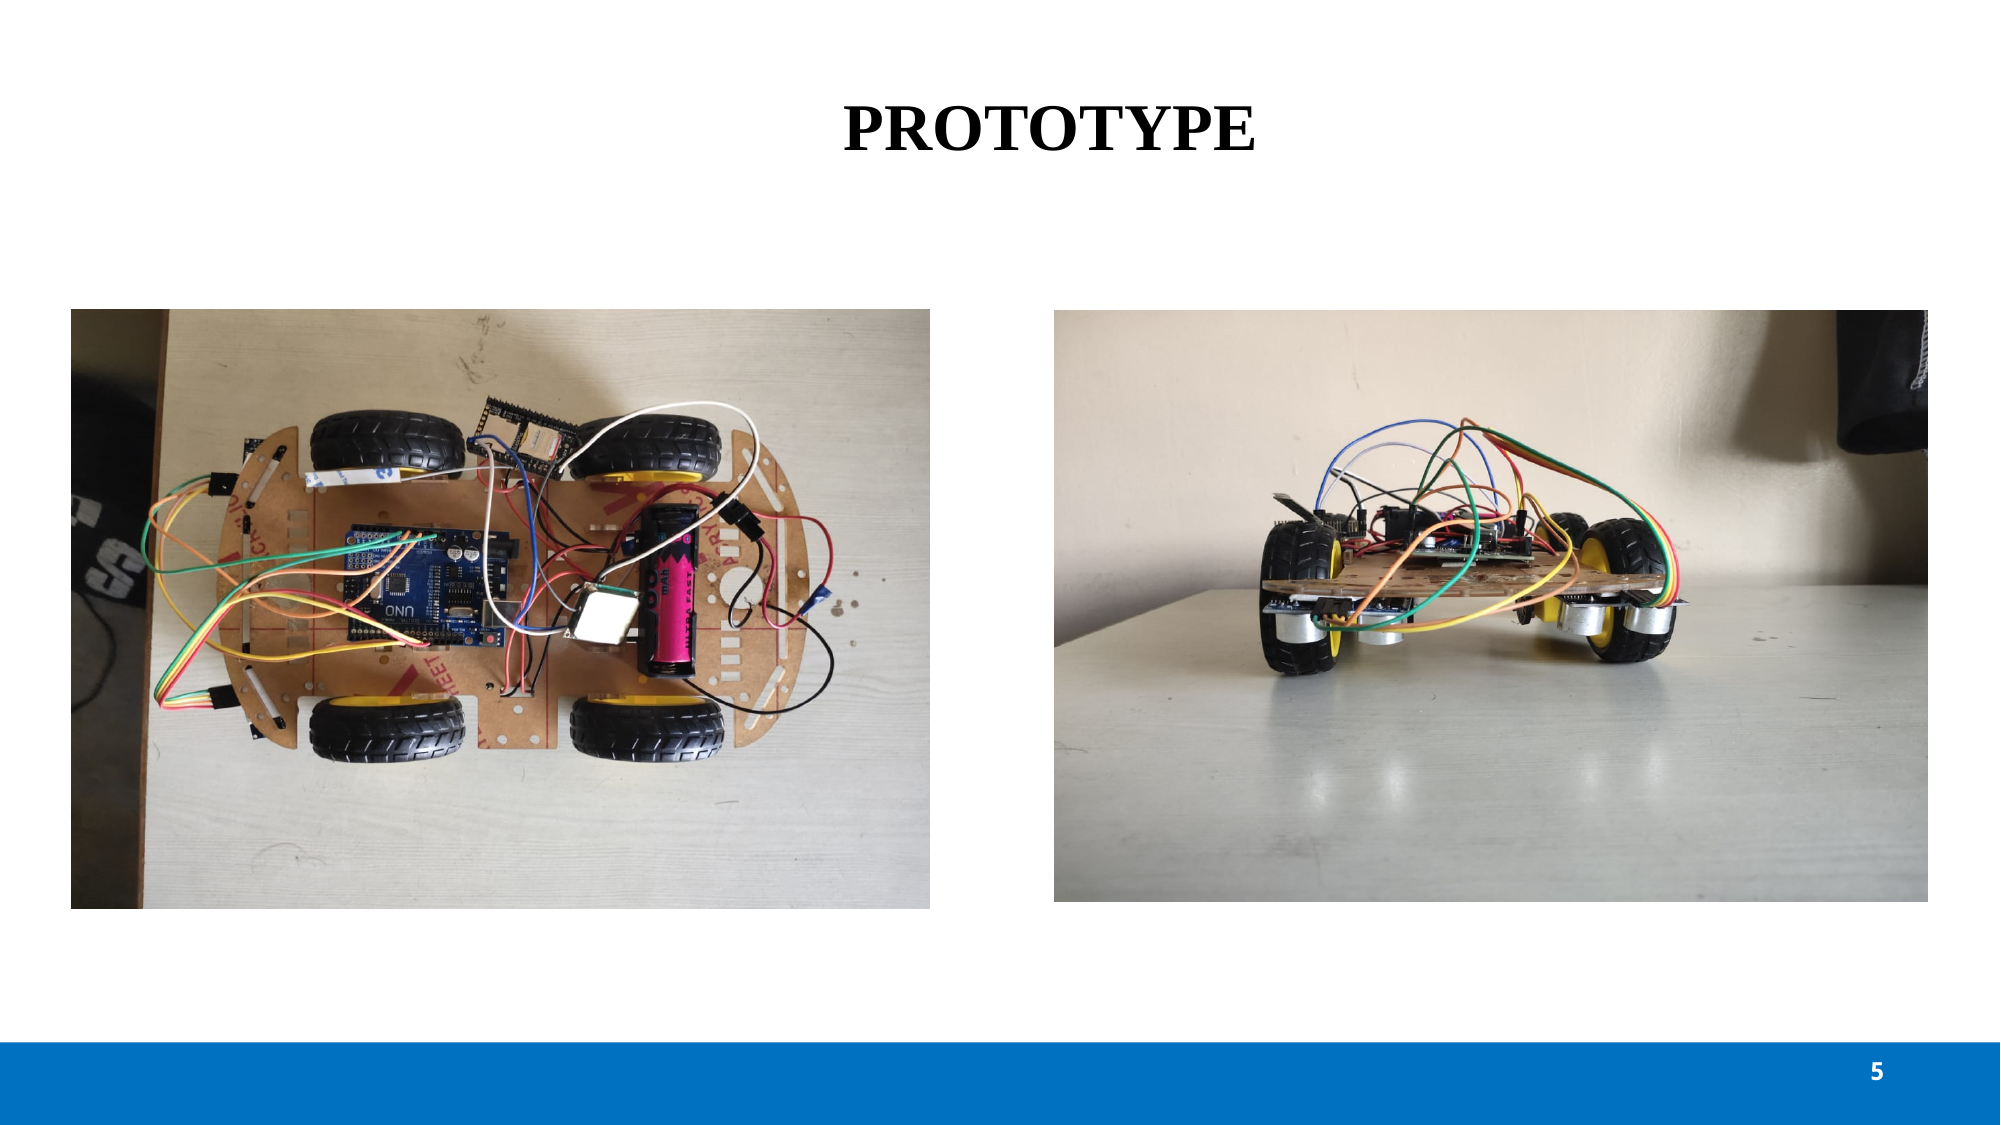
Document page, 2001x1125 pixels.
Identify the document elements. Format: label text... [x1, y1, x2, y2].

picture [70, 308, 930, 909]
text_box [0, 1042, 2000, 1125]
slide_number 5 [1433, 1042, 1900, 1103]
title PROTOTYPE [150, 40, 1952, 207]
picture [1053, 310, 1928, 903]
